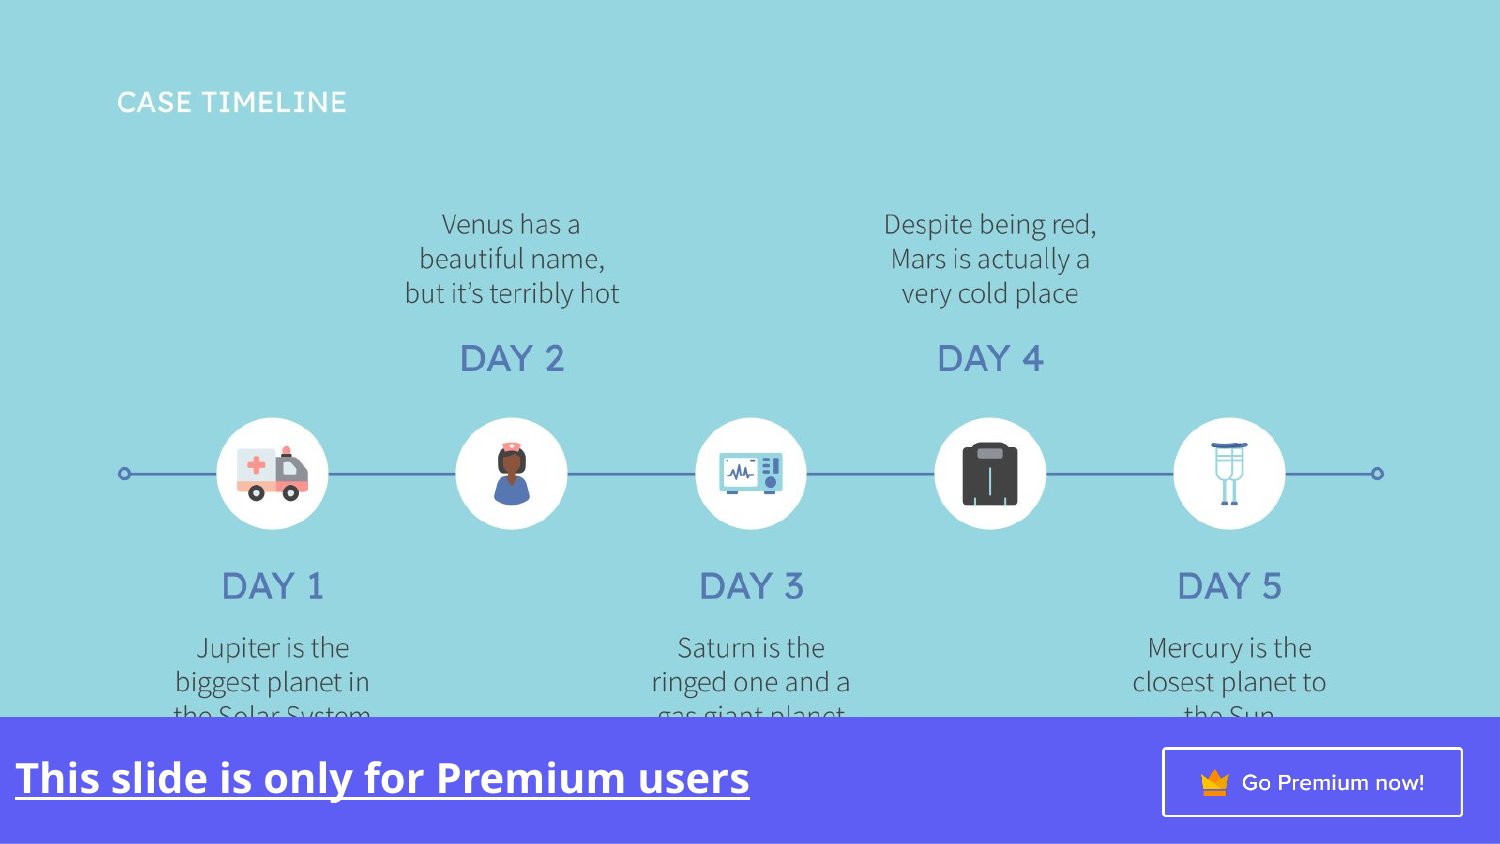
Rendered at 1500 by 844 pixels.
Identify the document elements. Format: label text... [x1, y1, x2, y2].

picture [1162, 747, 1463, 817]
text_box This slide is only for Premium users [0, 717, 1500, 844]
picture [0, 0, 1500, 717]
